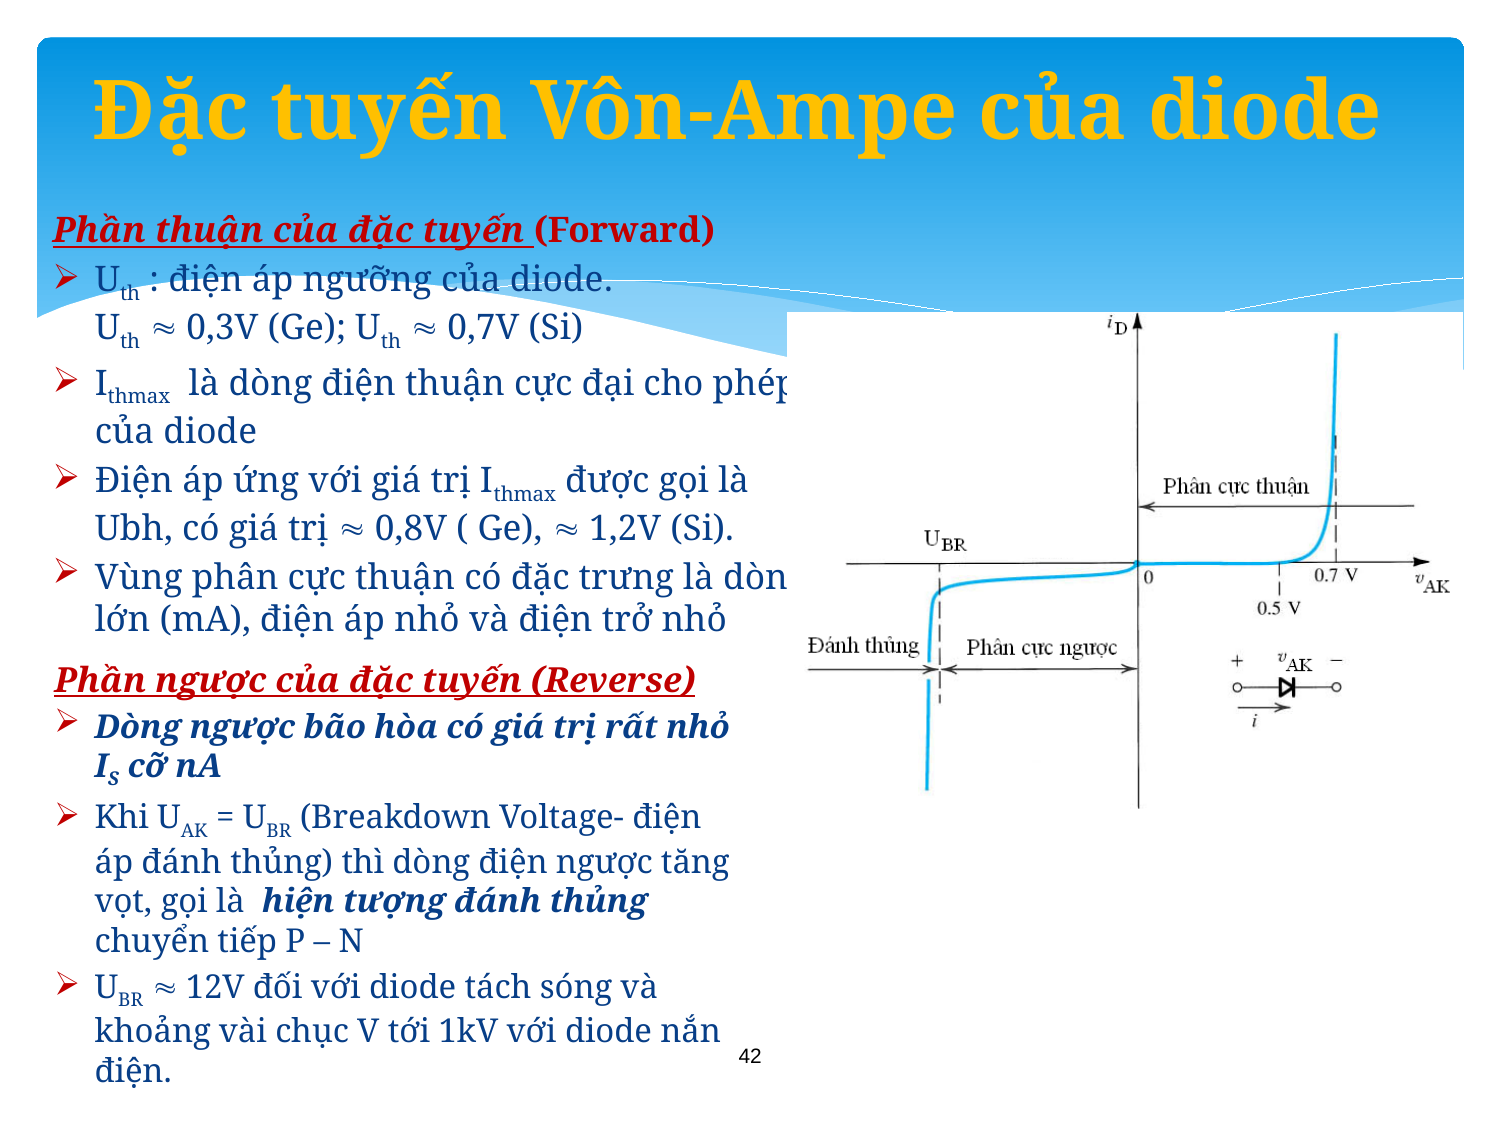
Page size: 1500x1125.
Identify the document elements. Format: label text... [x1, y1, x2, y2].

list Phần thuận của đặc tuyến (Forward) Uth : điện áp ngưỡng của diode. Uth  0,3V (Ge); Uth  0,7V (Si) Ithmax là dòng điện thuận cực đại cho phép của diode Điện áp ứng với giá trị Ithmax được gọi là Ubh, có giá trị  0,8V ( Ge),  1,2V (Si). Vùng phân cực thuận có đặc trưng là dòng lớn (mA), điện áp nhỏ và điện trở nhỏ [37, 200, 825, 663]
title Đặc tuyến Vôn-Ampe của diode [62, 37, 1413, 175]
slide_number 42 [654, 1025, 846, 1086]
list Phần ngược của đặc tuyến (Reverse) Dòng ngược bão hòa có giá trị rất nhỏ IS cỡ nA Khi UAK = UBR (Breakdown Voltage- điện áp đánh thủng) thì dòng điện ngược tăng vọt, gọi là hiện tượng đánh thủng chuyển tiếp P – N UBR  12V đối với diode tách sóng và khoảng vài chục V tới 1kV với diode nắn điện. [39, 650, 752, 1100]
picture [787, 312, 1463, 817]
